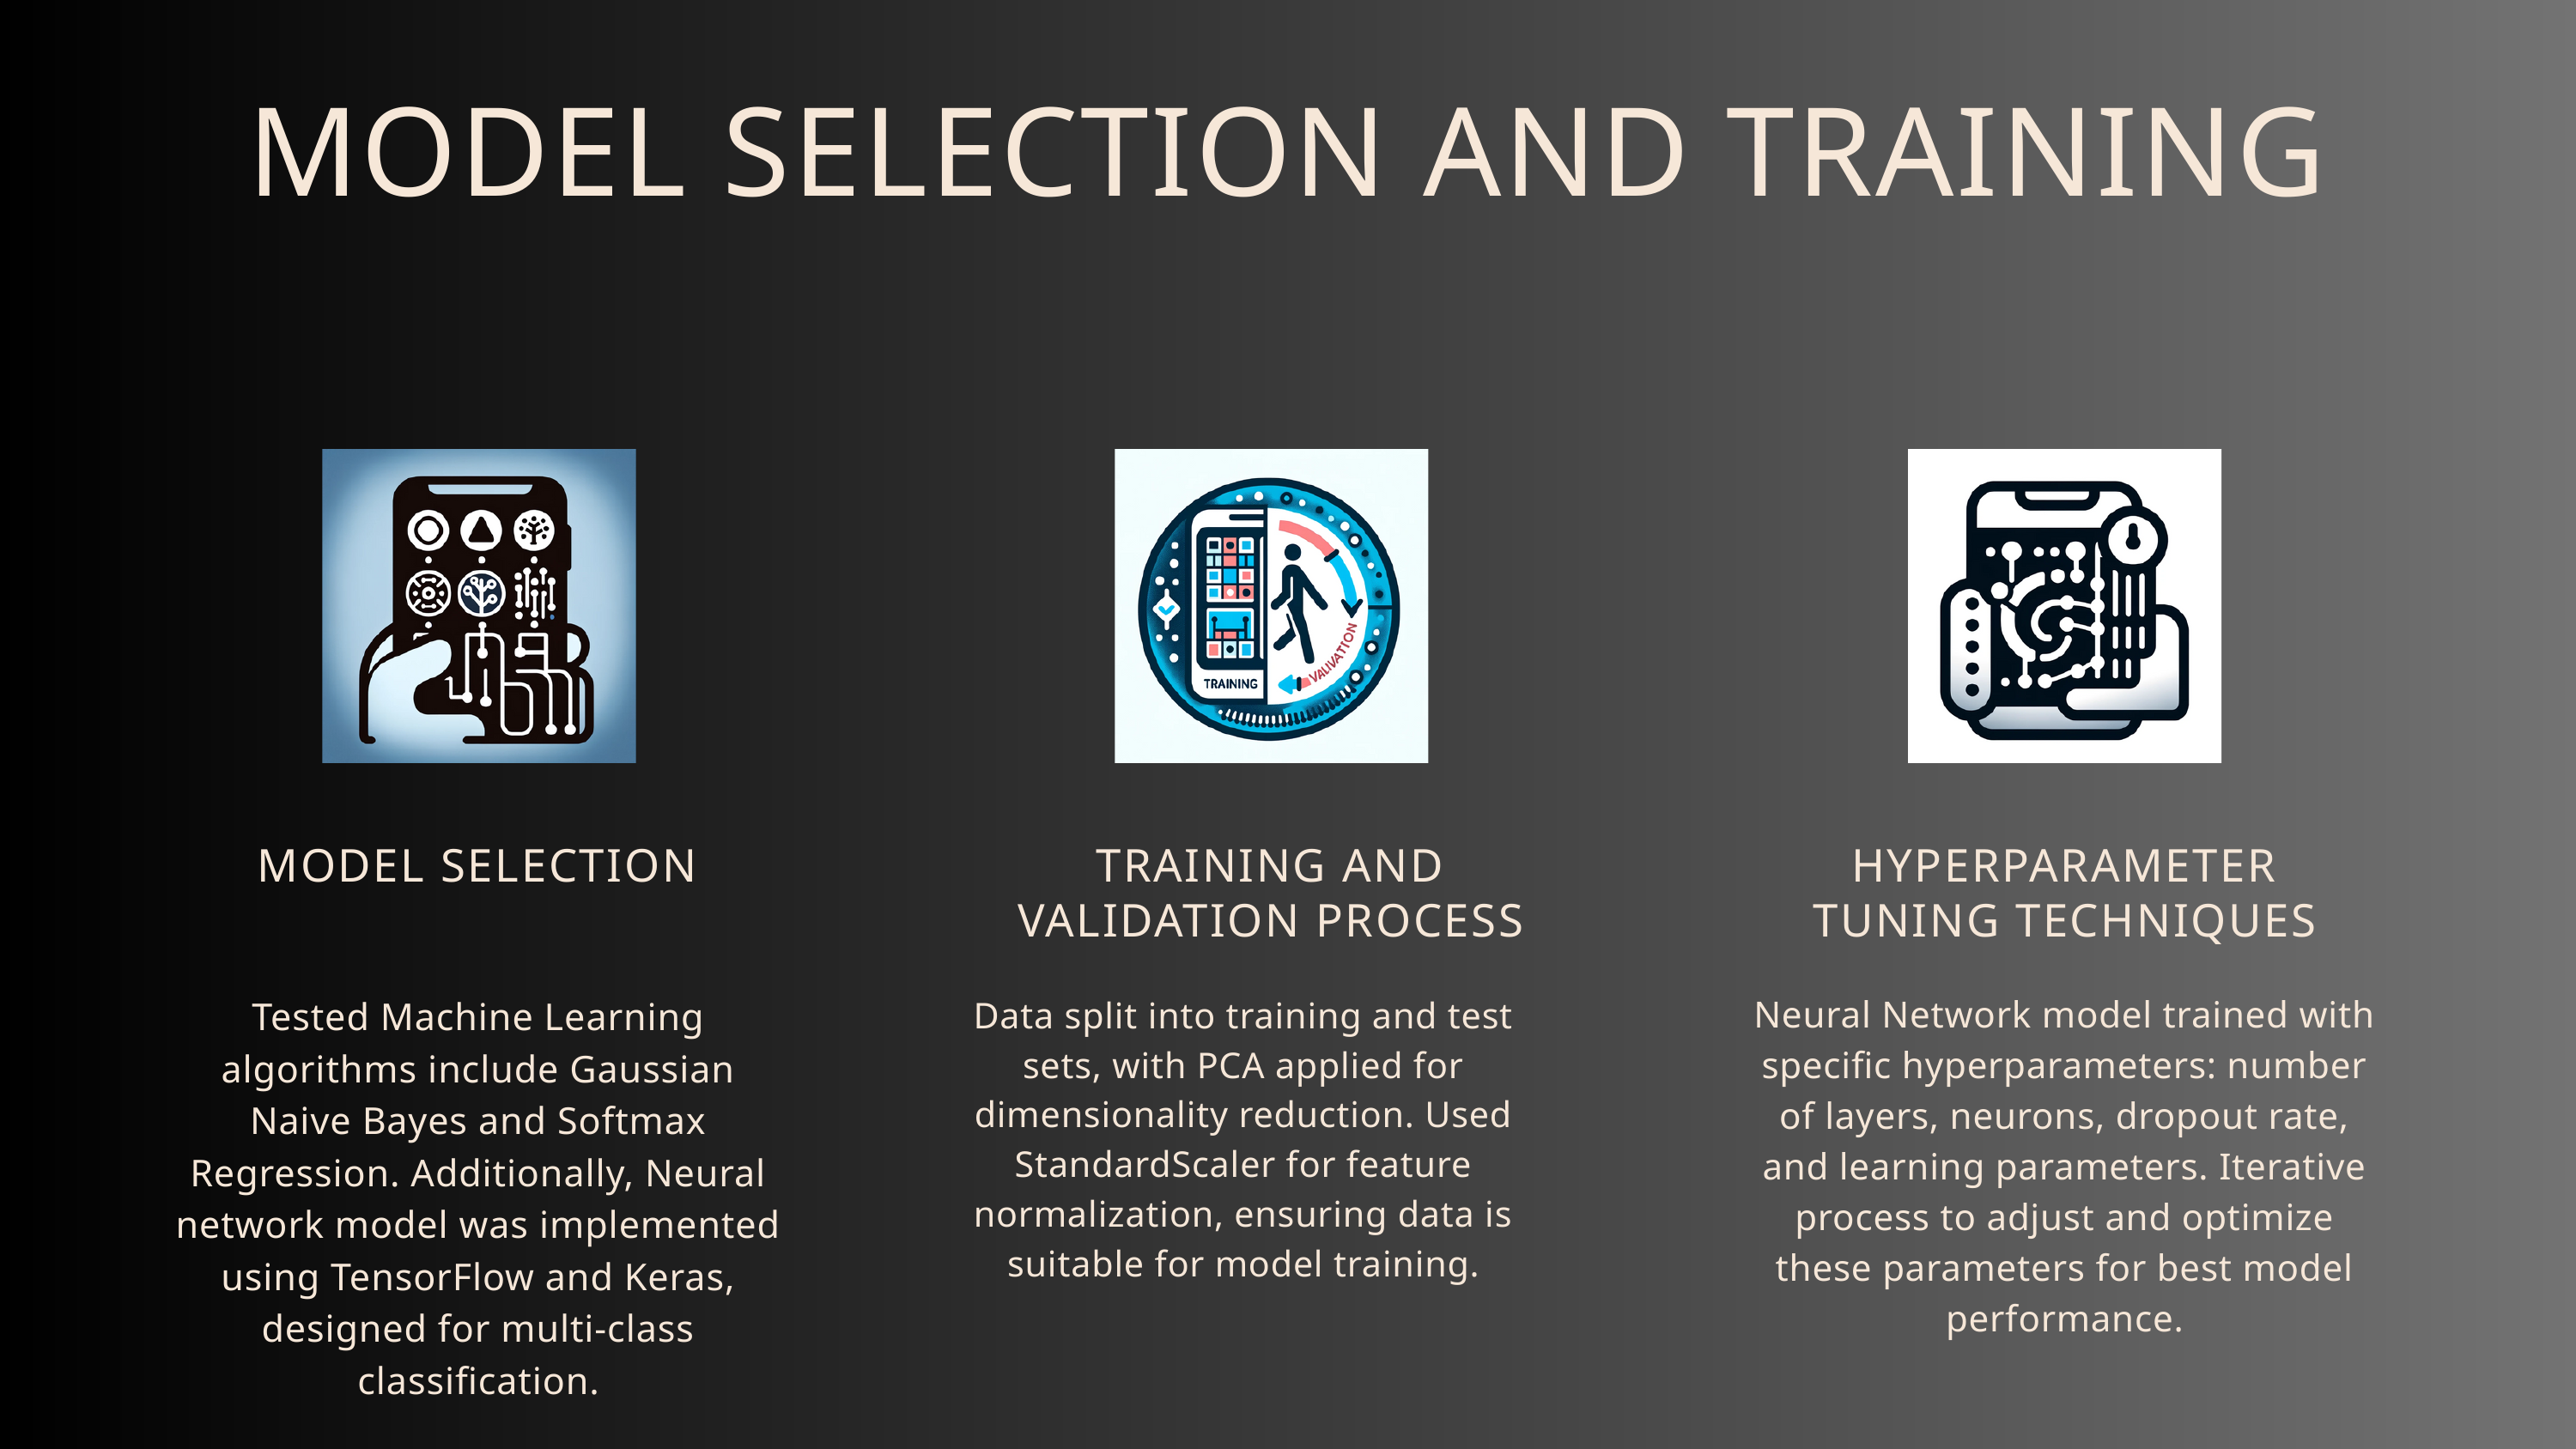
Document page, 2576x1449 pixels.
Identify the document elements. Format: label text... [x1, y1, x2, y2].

text_box HYPERPARAMETER TUNING TECHNIQUES [1789, 836, 2340, 946]
text_box Neural Network model trained with specific hyperparameters: number of layers, neurons, dropout rate, and learning parameters. Iterative process to adjust and optimize these parameters for best model performance. [1753, 985, 2377, 1340]
text_box [1115, 449, 1429, 763]
text_box Data split into training and test sets, with PCA applied for dimensionality reduction. Used StandardScaler for feature normalization, ensuring data is suitable for model training. [932, 985, 1555, 1284]
text_box Tested Machine Learning algorithms include Gaussian Naive Bayes and Softmax Regression. Additionally, Neural network model was implemented using TensorFlow and Keras, designed for multi-class classification. [167, 985, 791, 1402]
text_box [1907, 449, 2222, 763]
text_box TRAINING AND VALIDATION PROCESS [996, 836, 1546, 946]
text_box MODEL SELECTION [202, 836, 752, 892]
text_box [322, 449, 636, 763]
text_box MODEL SELECTION AND TRAINING [125, 73, 2451, 221]
